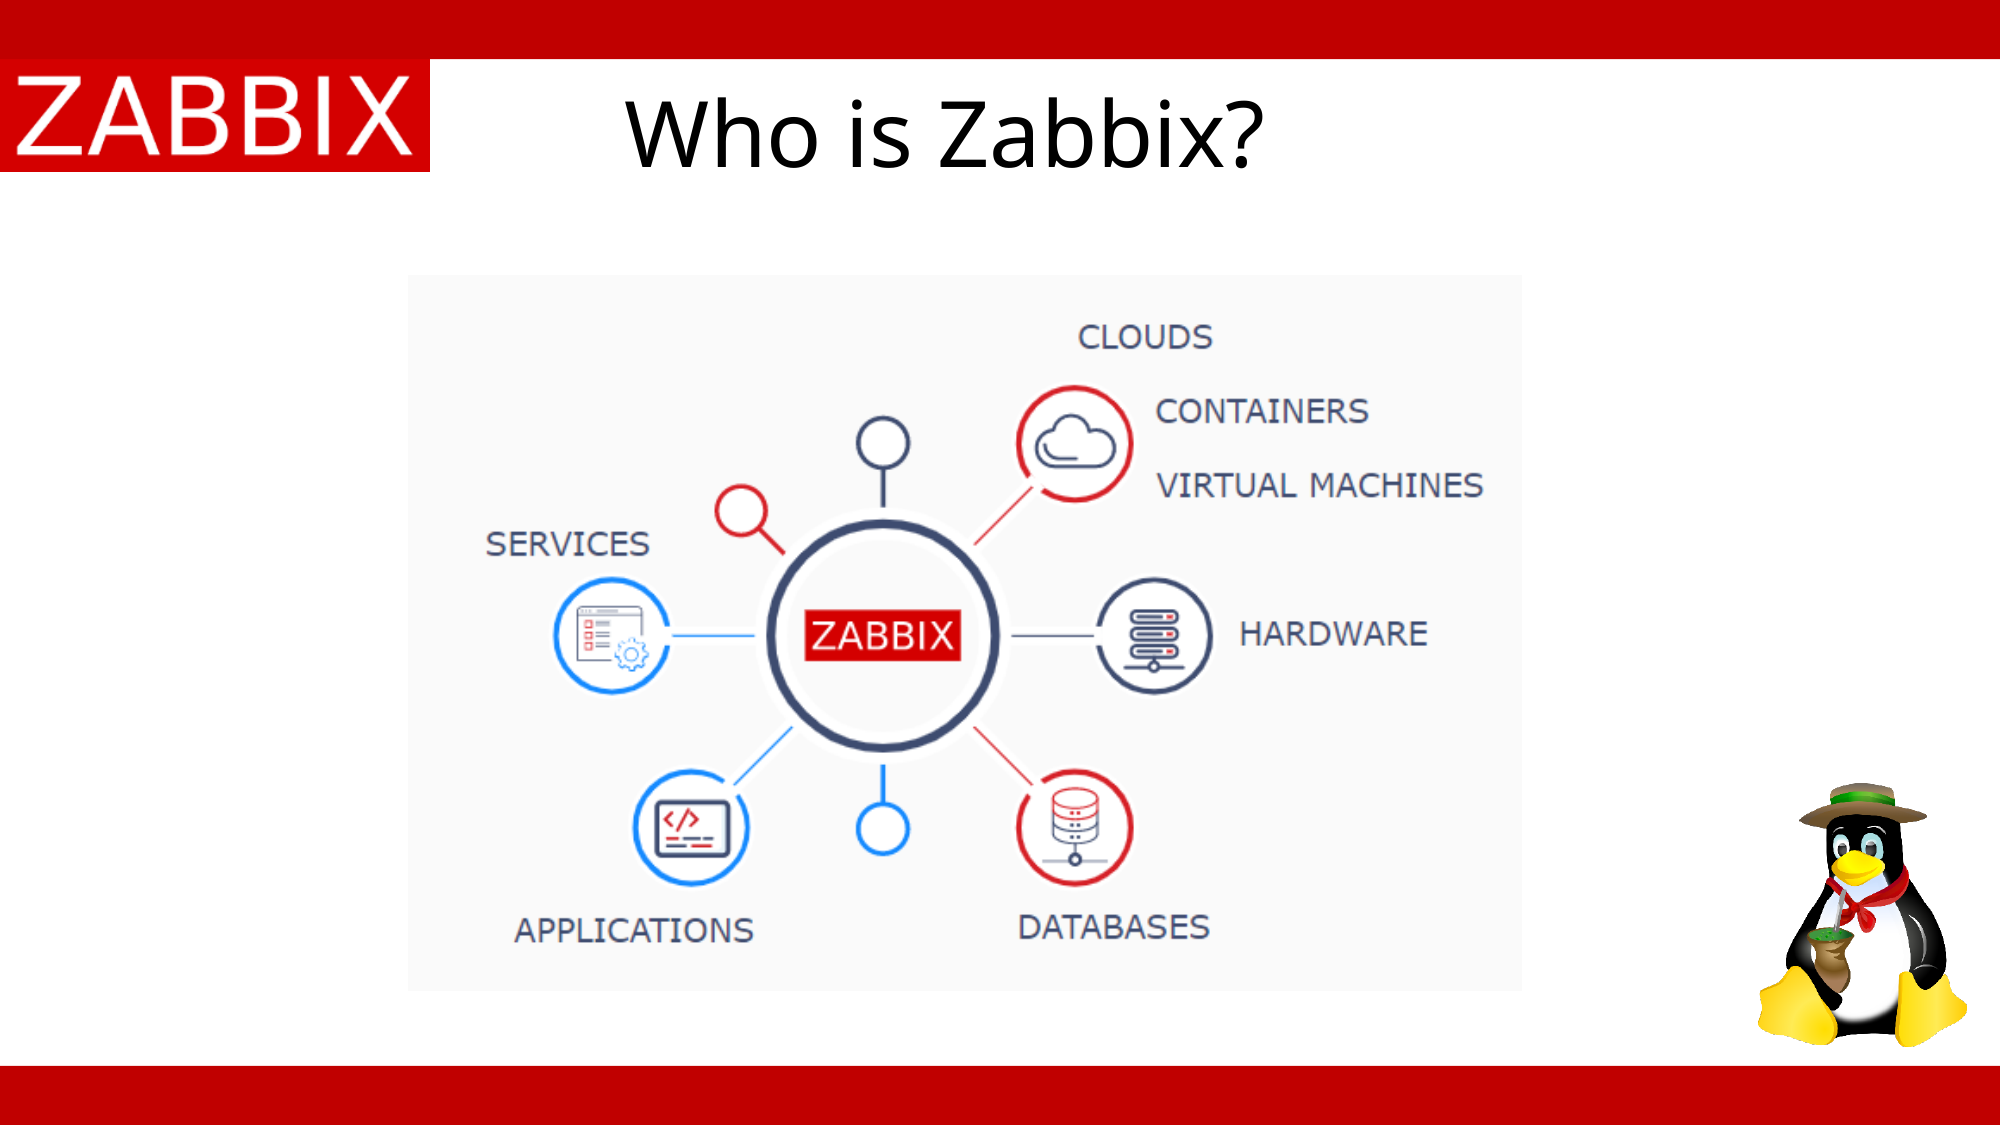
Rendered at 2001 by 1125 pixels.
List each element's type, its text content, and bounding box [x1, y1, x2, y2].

text_box [0, 1065, 2000, 1125]
picture [1758, 783, 1967, 1047]
text_box [0, 0, 2000, 60]
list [0, 59, 430, 172]
title Who is Zabbix? [609, 60, 2000, 217]
picture [408, 275, 1522, 991]
